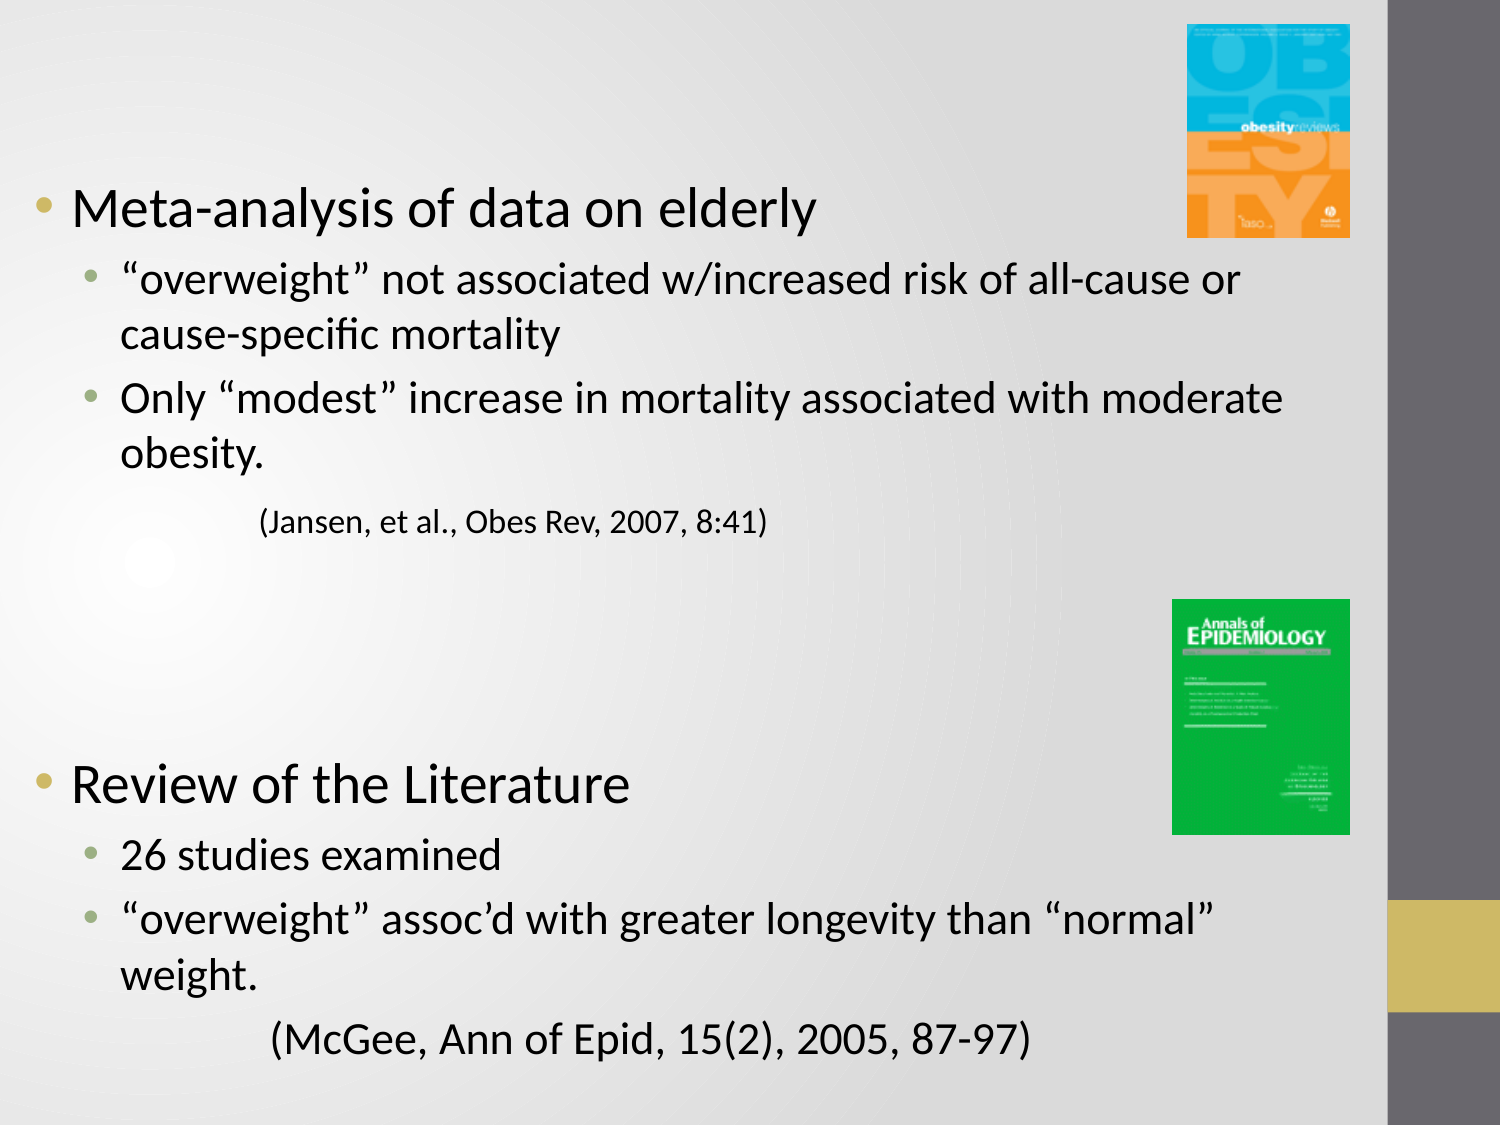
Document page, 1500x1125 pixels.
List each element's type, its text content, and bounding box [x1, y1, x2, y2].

list Meta-analysis of data on elderly “overweight” not associated w/increased risk of all-cause or cause-specific mortality Only “modest” increase in mortality associated with moderate obesity. (Jansen, et al., Obes Rev, 2007, 8:41) Review of the Literature 26 studies examined “overweight” assoc’d with greater longevity than “normal” weight. (McGee, Ann of Epid, 15(2), 2005, 87-97) [0, 162, 1351, 1075]
picture [1186, 23, 1351, 239]
picture [1172, 599, 1350, 835]
